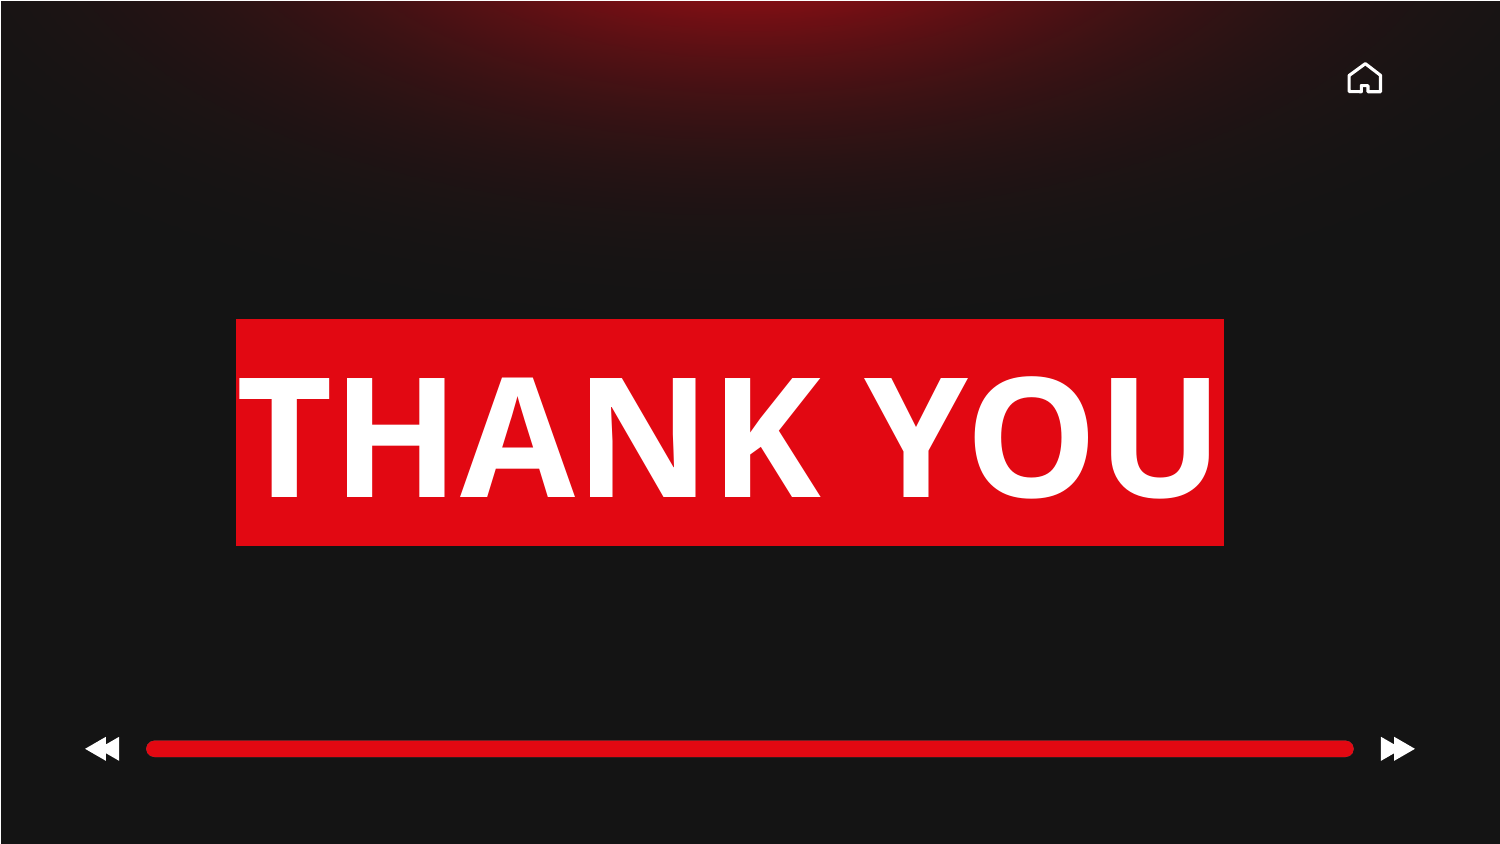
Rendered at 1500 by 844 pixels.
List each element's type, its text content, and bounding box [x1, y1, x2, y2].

text_box [106, 736, 120, 761]
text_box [145, 740, 1354, 758]
text_box [1380, 736, 1394, 761]
text_box [85, 736, 106, 761]
text_box [1349, 63, 1381, 92]
title THANK YOU [186, 287, 1274, 574]
picture [2, 2, 1500, 844]
text_box [1394, 736, 1415, 761]
